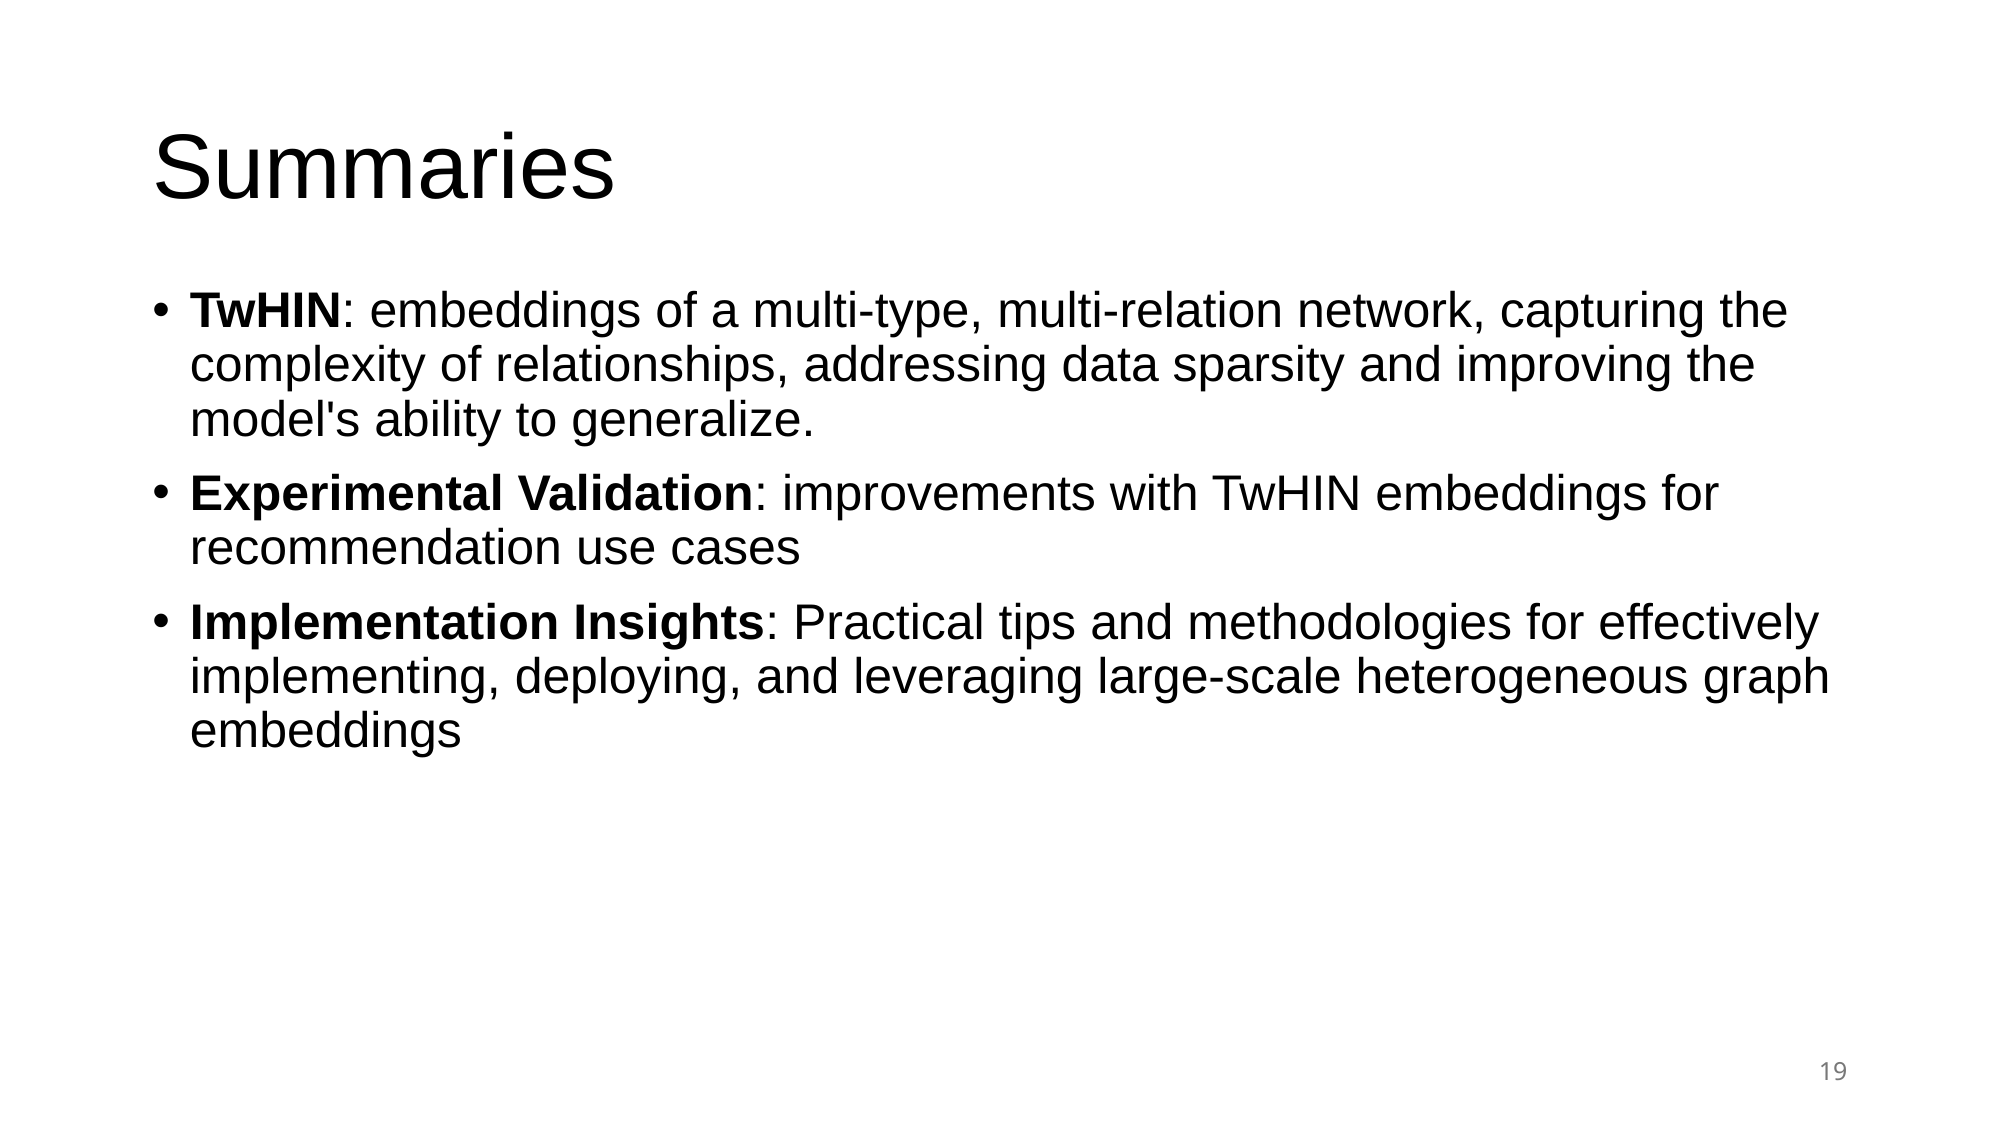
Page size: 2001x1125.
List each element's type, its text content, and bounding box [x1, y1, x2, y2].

slide_number 19 [1412, 1042, 1863, 1103]
title Summaries [137, 59, 1863, 277]
list TwHIN: embeddings of a multi-type, multi-relation network, capturing the complexity of relationships, addressing data sparsity and improving the model's ability to generalize. Experimental Validation: improvements with TwHIN embeddings for recommendation use cases Implementation Insights: Practical tips and methodologies for effectively implementing, deploying, and leveraging large-scale heterogeneous graph embeddings [137, 277, 1863, 992]
